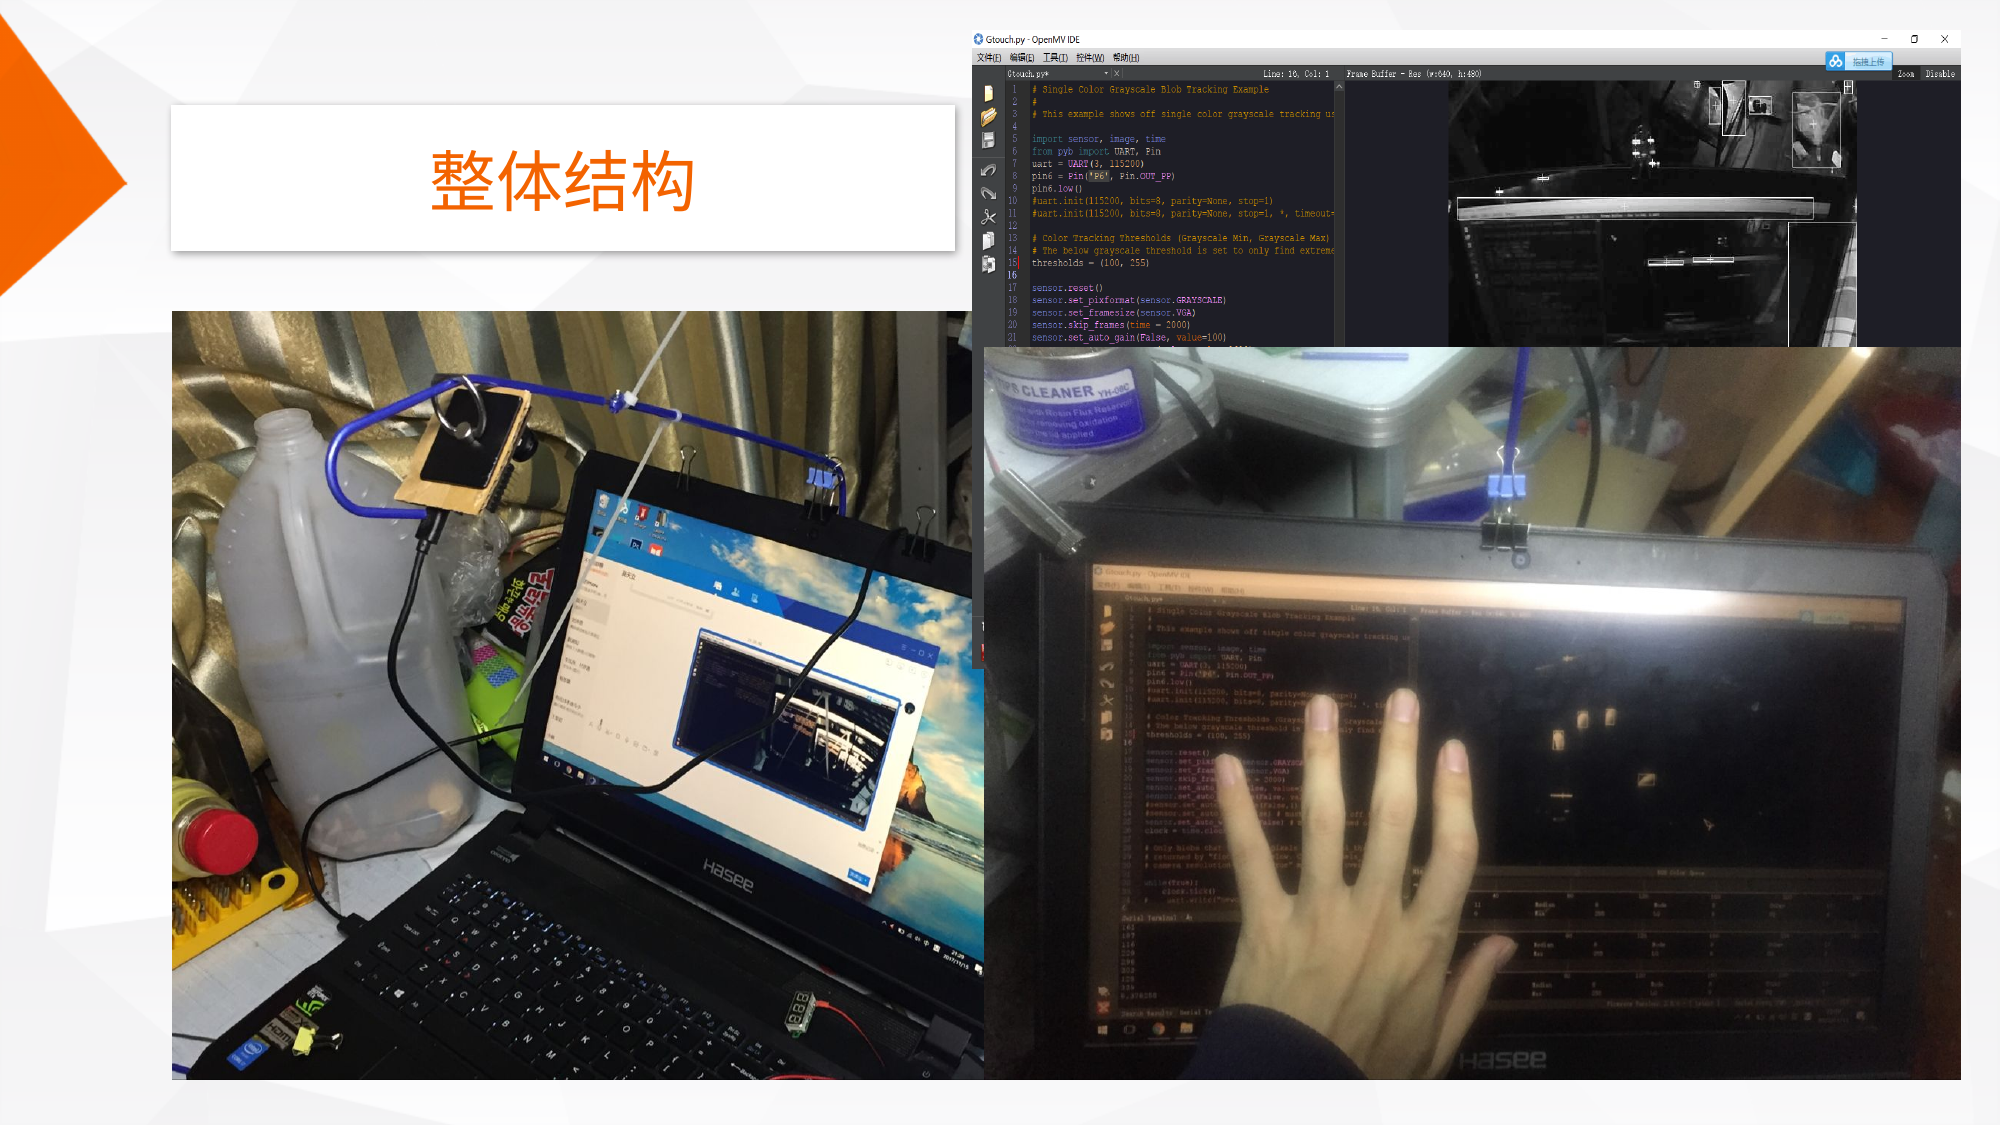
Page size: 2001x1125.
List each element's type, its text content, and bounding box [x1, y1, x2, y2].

text_box 整体结构 [414, 132, 712, 227]
text_box [171, 105, 955, 251]
picture [0, 0, 2000, 1125]
